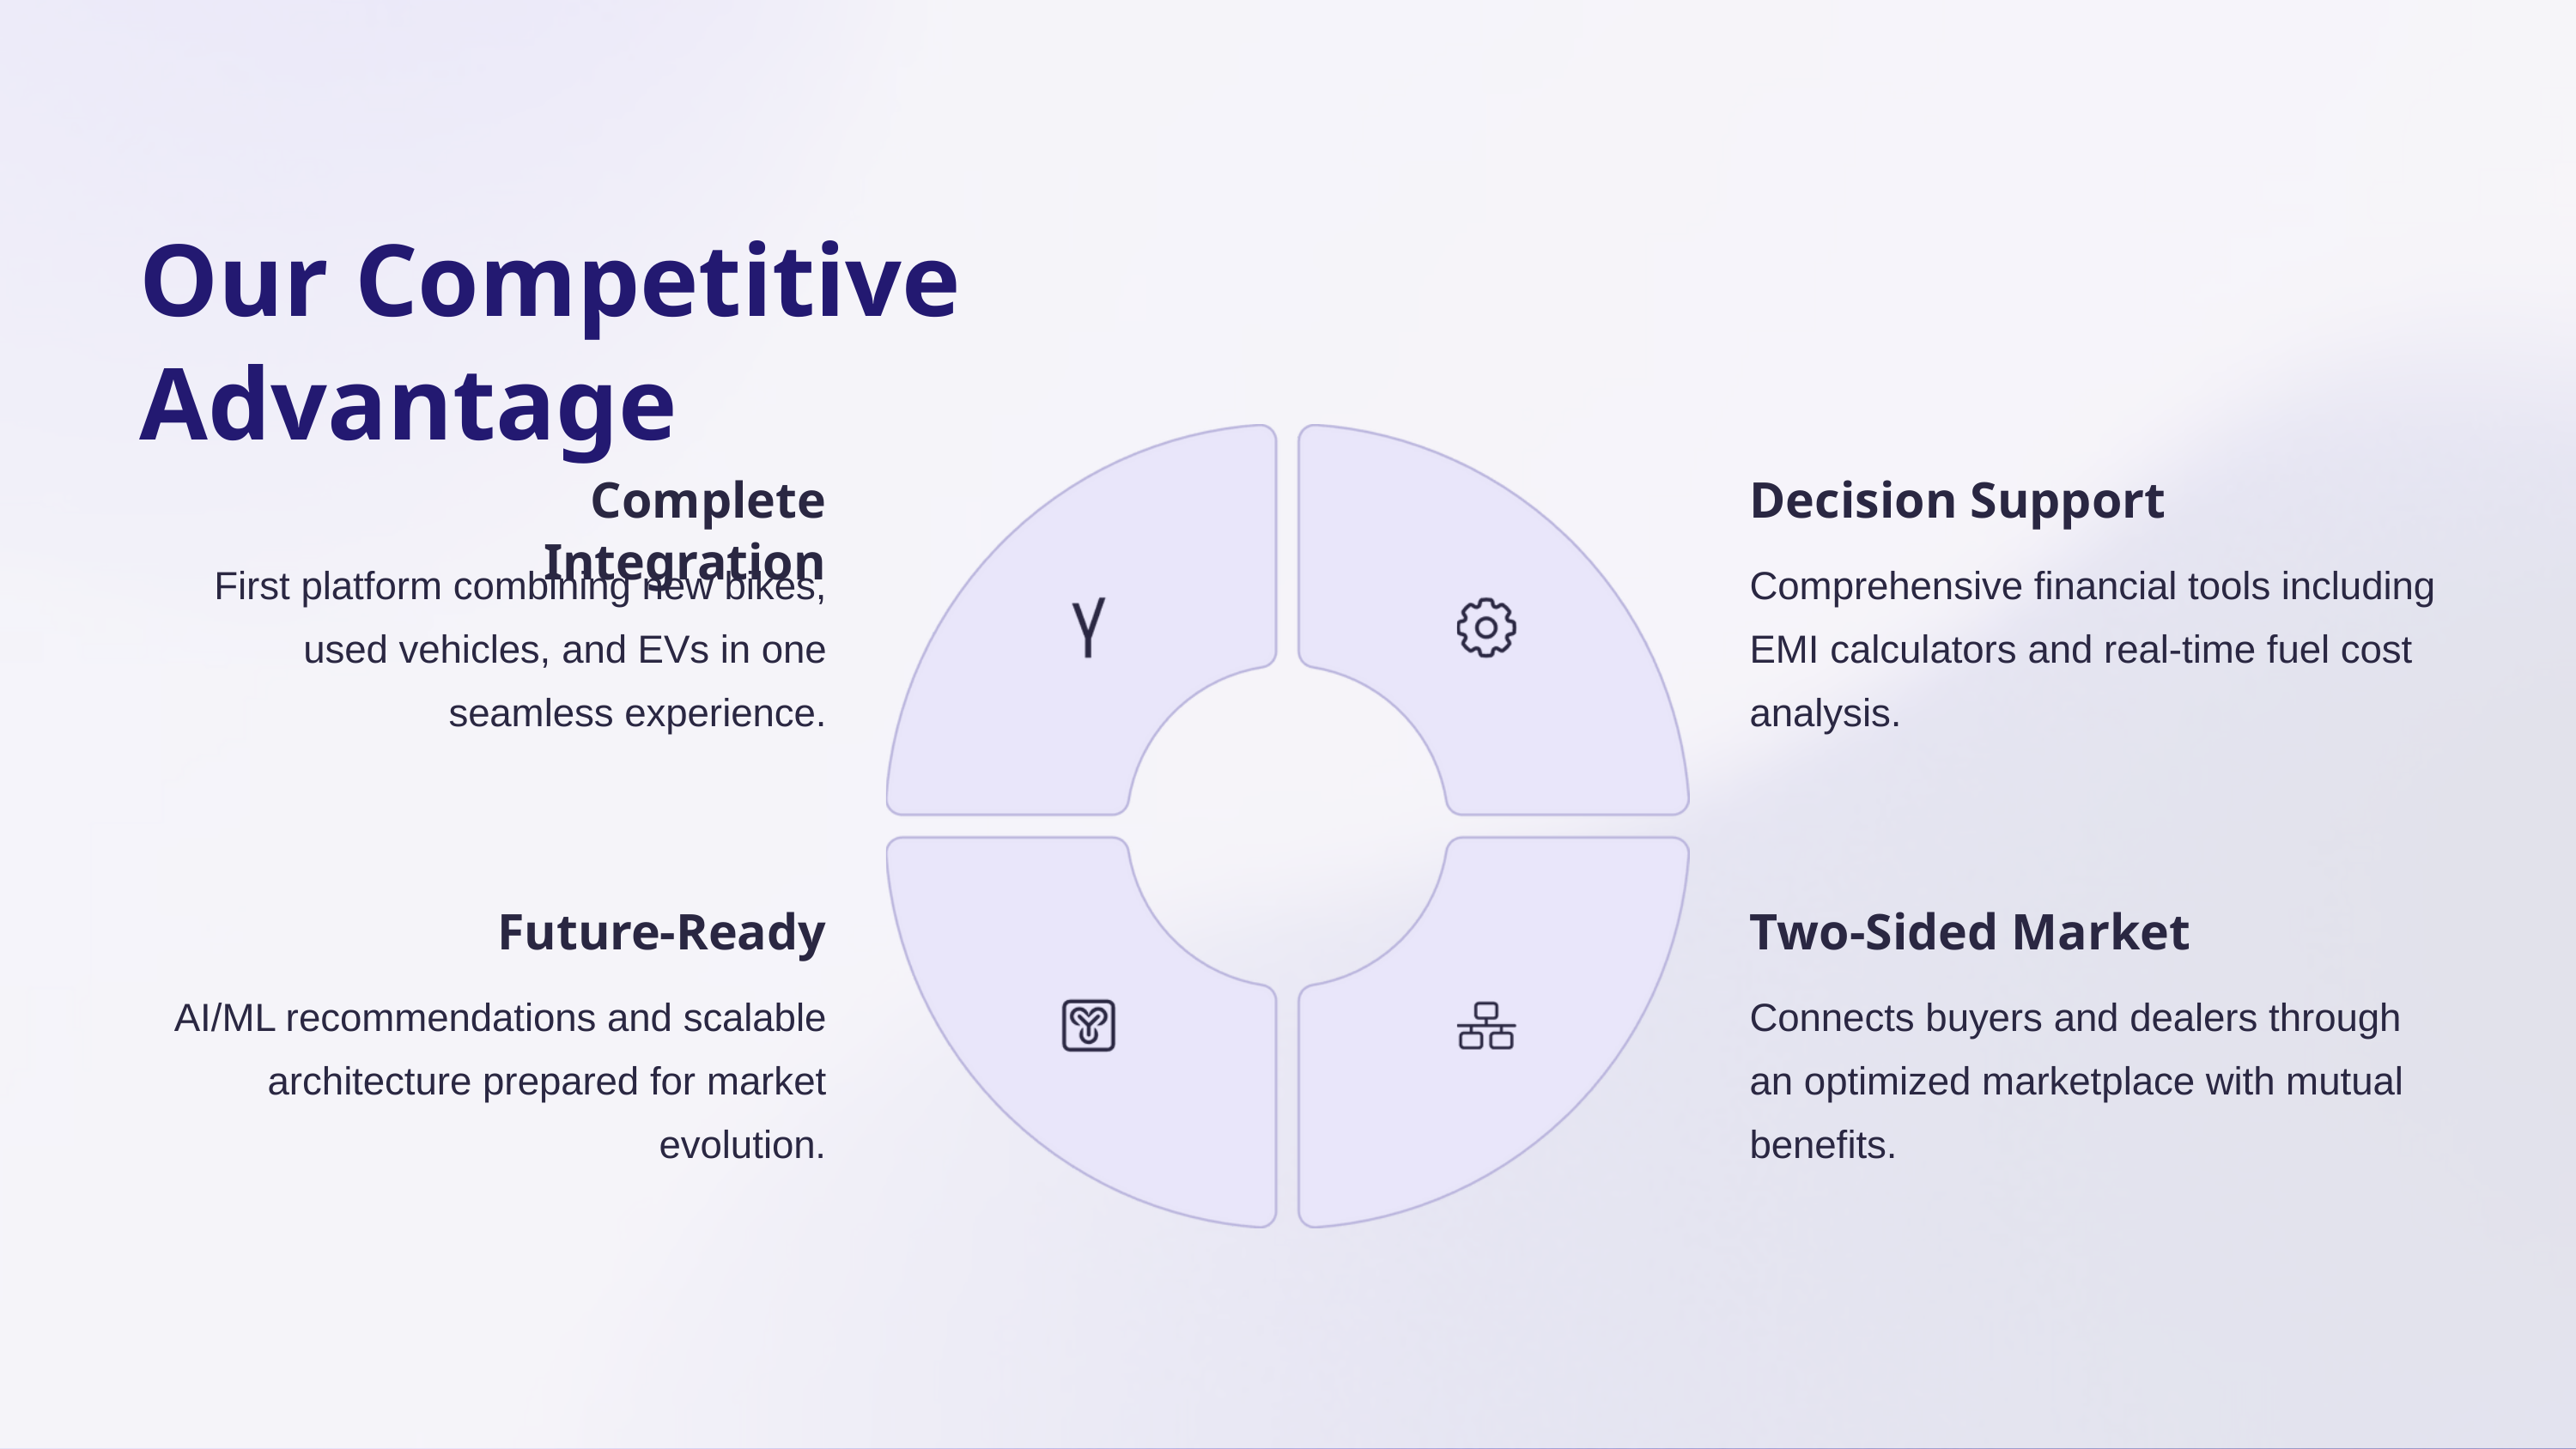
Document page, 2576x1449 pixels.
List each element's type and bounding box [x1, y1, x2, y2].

text_box [0, 0, 2576, 1449]
text_box [885, 424, 1691, 1229]
text_box [1059, 987, 1120, 1064]
